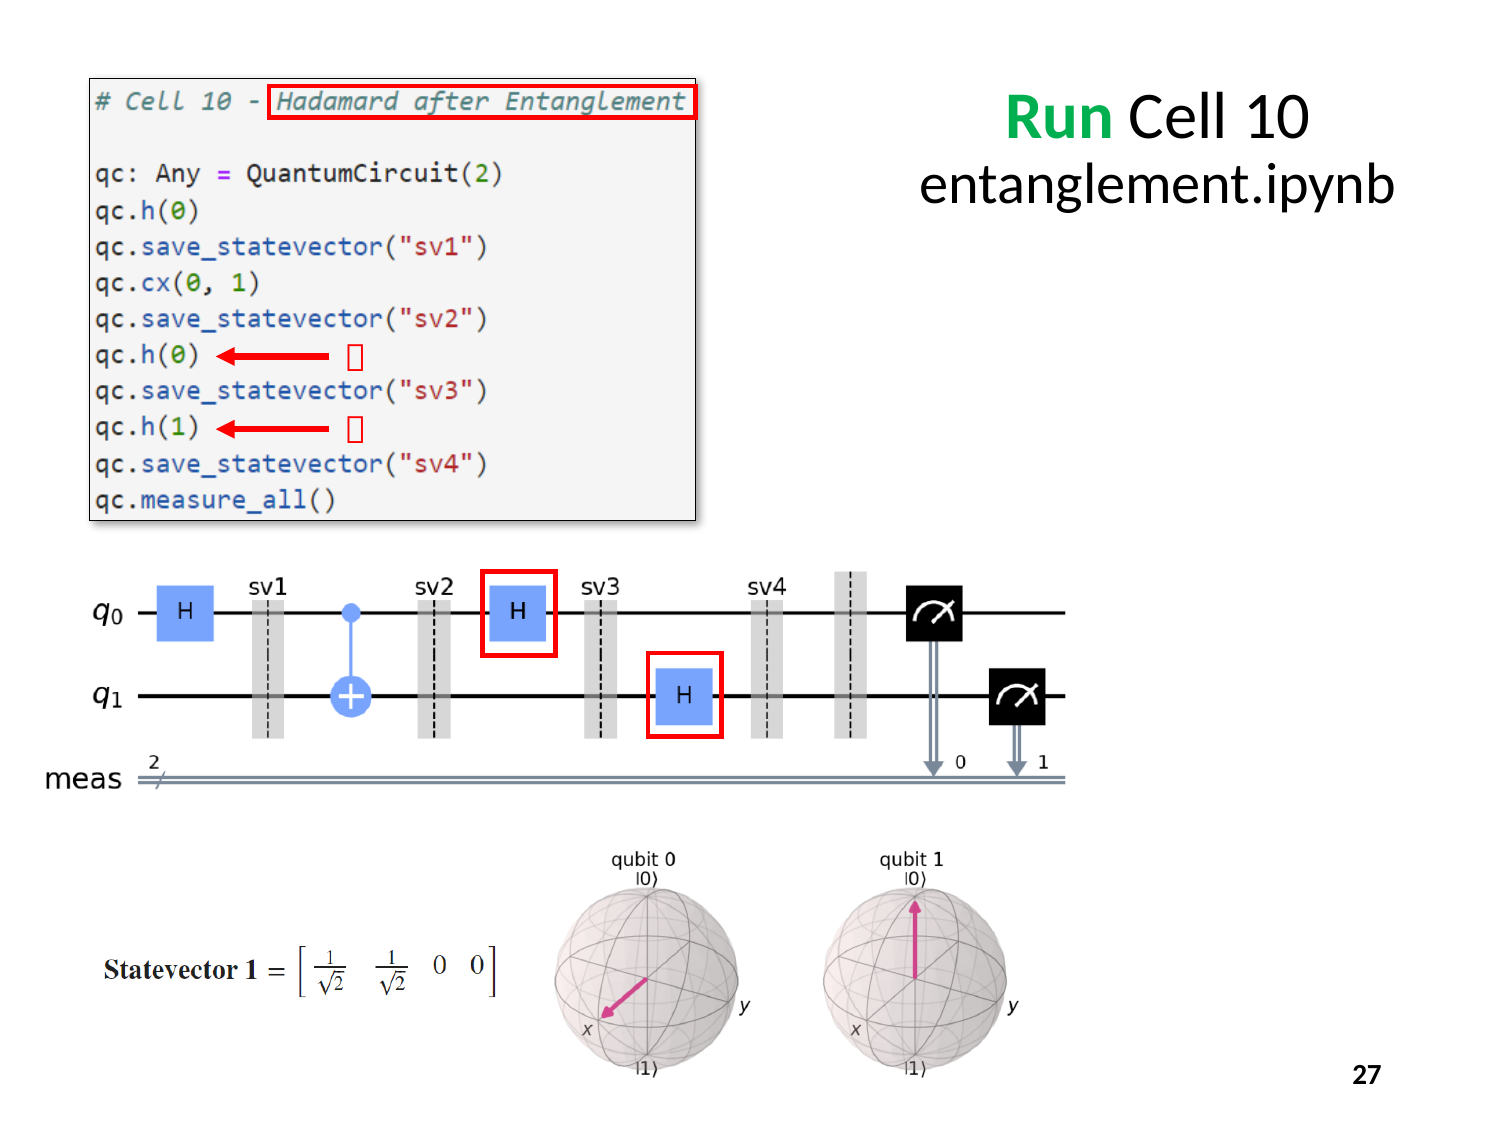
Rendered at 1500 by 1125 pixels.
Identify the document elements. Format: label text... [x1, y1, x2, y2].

title Run Cell 10 entanglement.ipynb [886, 58, 1430, 240]
picture [89, 928, 511, 1002]
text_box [215, 326, 393, 387]
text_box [215, 398, 393, 460]
slide_number 27 [1059, 1042, 1397, 1103]
picture [89, 77, 696, 521]
picture [36, 550, 1076, 804]
picture [545, 843, 1030, 1087]
